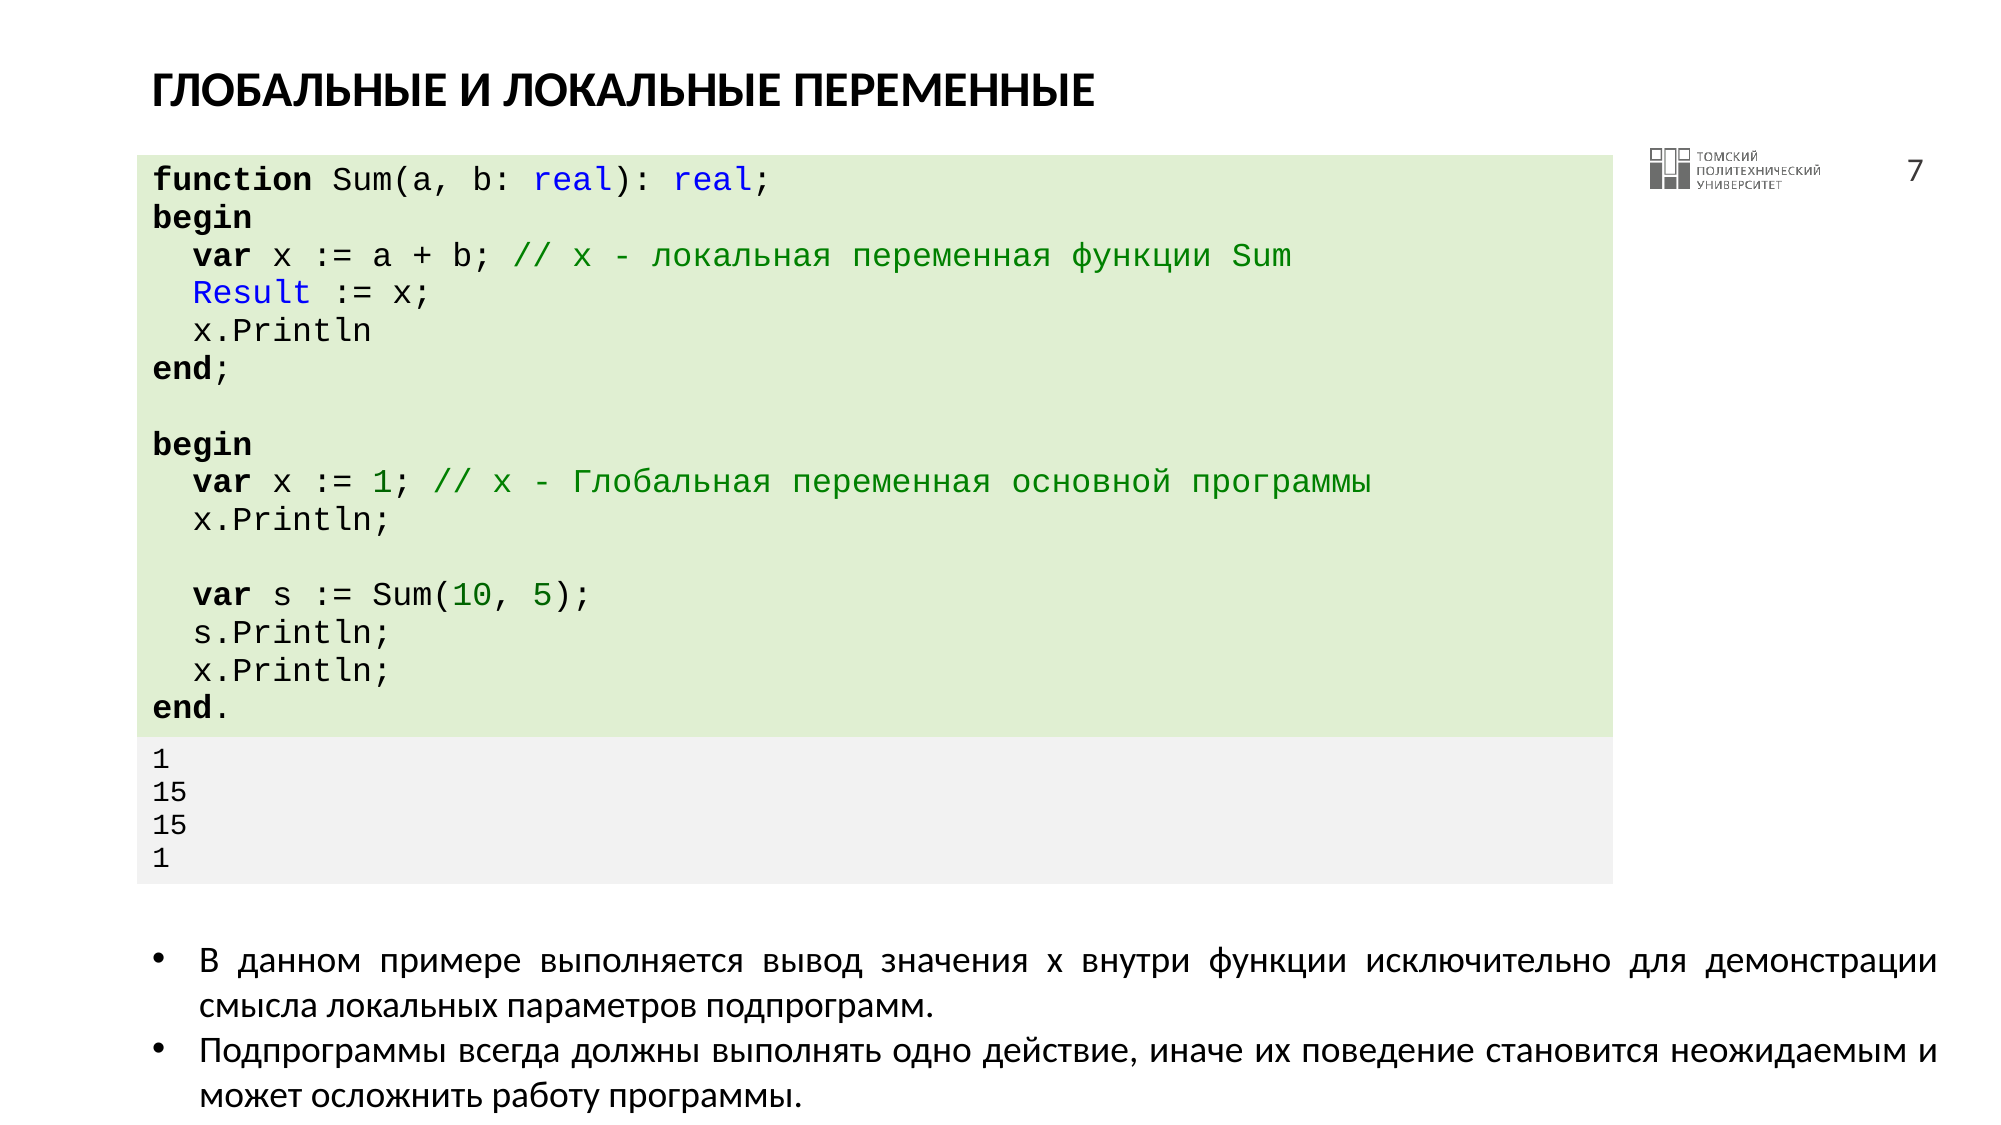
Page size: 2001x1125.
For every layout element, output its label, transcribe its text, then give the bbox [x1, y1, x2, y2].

picture [1650, 148, 1820, 189]
table_cell 1 15 15 1 [137, 737, 1613, 884]
table_header function Sum(a, b: real): real; begin var x := a + b; // x - локальная переменная функции Sum Result := x; x.Println end; begin var x := 1; // x - Глобальная переменная основной программы x.Println; var s := Sum(10, 5); s.Println; x.Println; end. [137, 155, 1613, 737]
text_box В данном примере выполняется вывод значения х внутри функции исключительно для демонстрации смысла локальных параметров подпрограмм. Подпрограммы всегда должны выполнять одно действие, иначе их поведение становится неожидаемым и может осложнить работу программы. [137, 928, 1955, 1123]
title ГЛОБАЛЬНЫЕ И ЛОКАЛЬНЫЕ ПЕРЕМЕННЫЕ [137, 24, 1755, 156]
